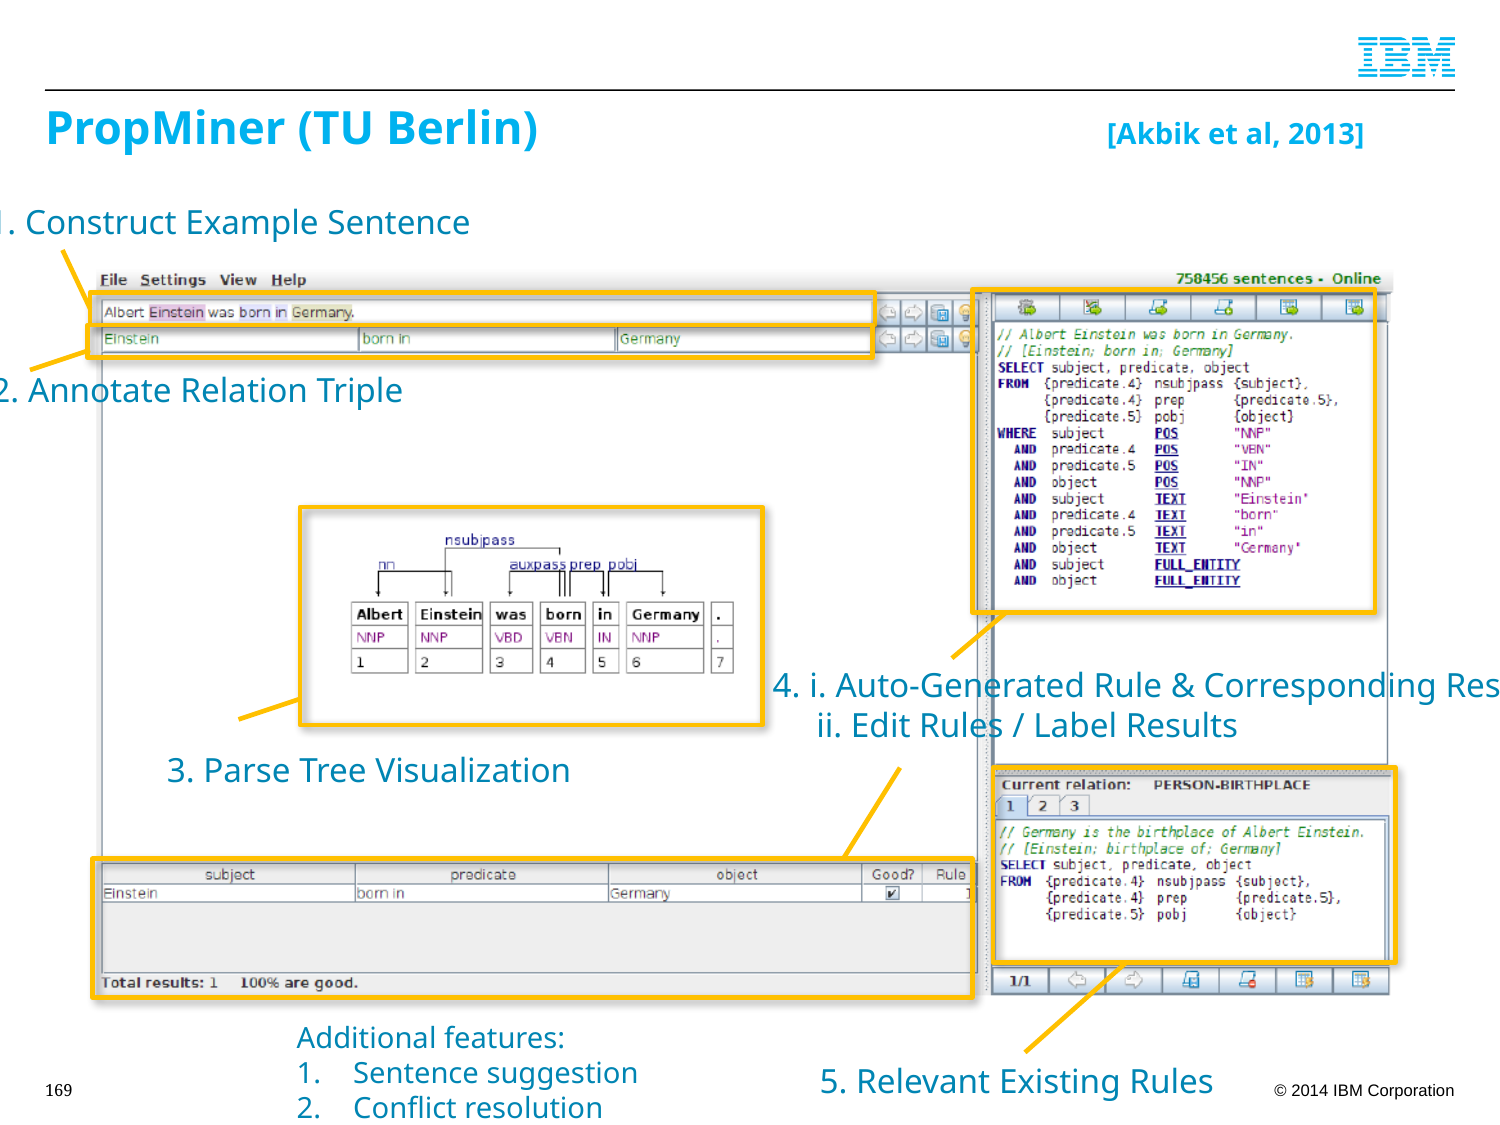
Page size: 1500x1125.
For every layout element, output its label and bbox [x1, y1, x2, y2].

picture [1358, 37, 1455, 77]
text_box [0, 194, 1500, 1108]
title [29, 97, 1455, 218]
slide_number [29, 1072, 91, 1103]
list [875, 262, 1396, 289]
text_box [281, 1012, 654, 1125]
